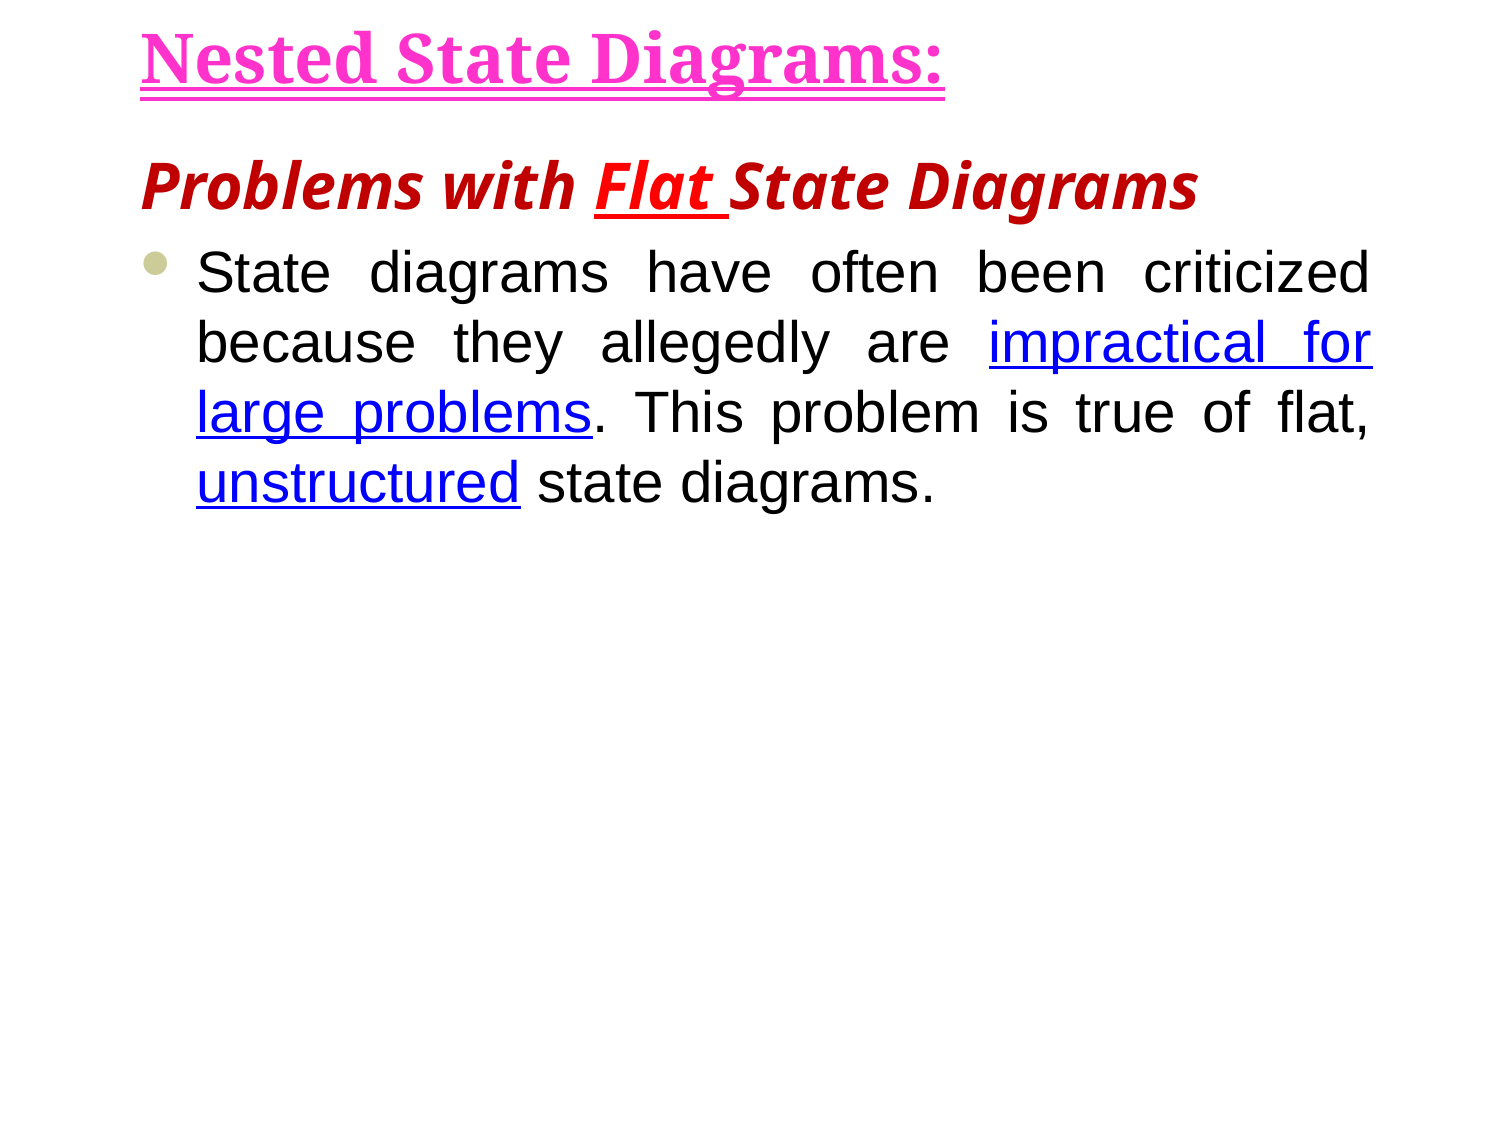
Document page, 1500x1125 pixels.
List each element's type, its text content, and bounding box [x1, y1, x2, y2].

list Problems with Flat State Diagrams State diagrams have often been criticized because they allegedly are impractical for large problems. This problem is true of flat, unstructured state diagrams. [125, 137, 1388, 1025]
title Nested State Diagrams: [125, 0, 1388, 137]
